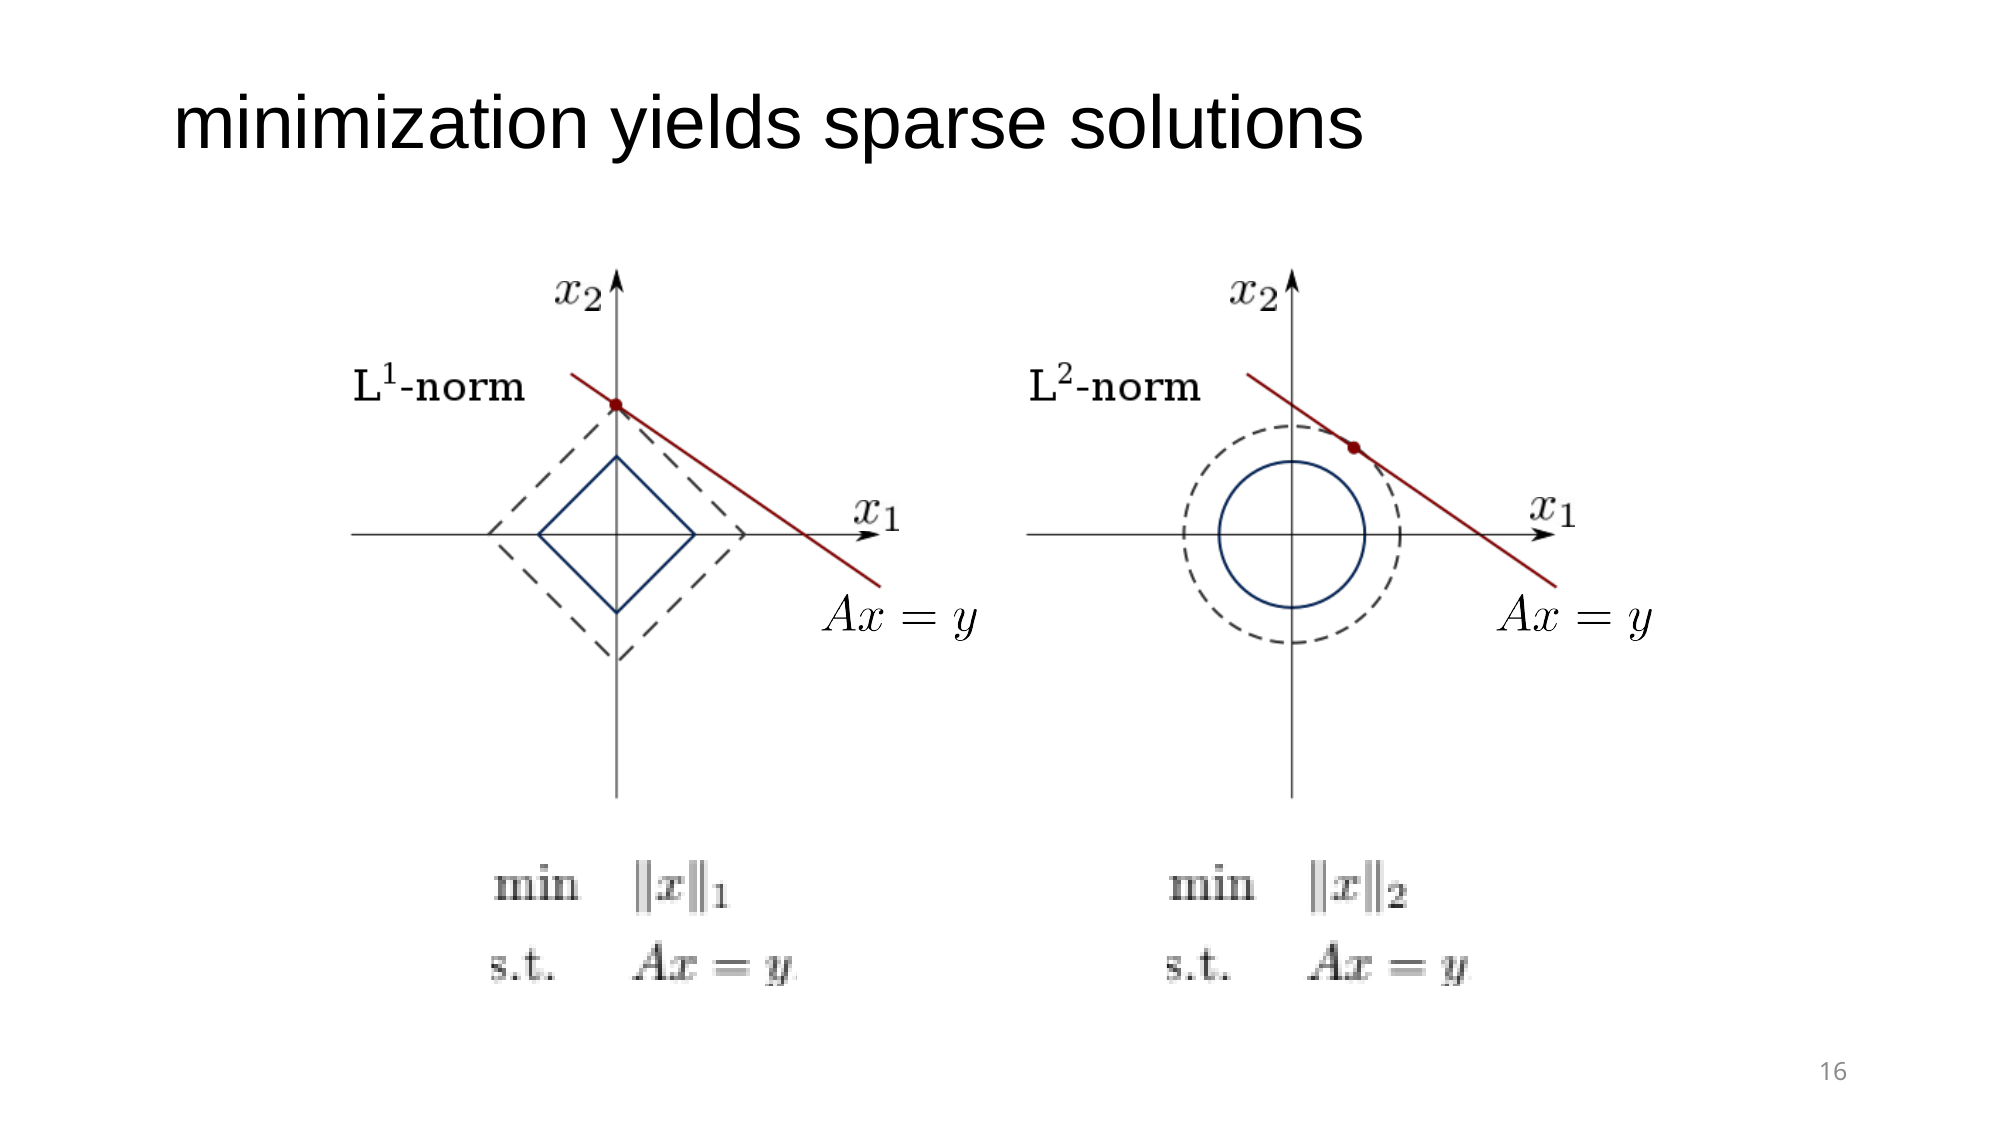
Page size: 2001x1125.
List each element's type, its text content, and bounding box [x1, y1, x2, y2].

picture [1496, 594, 1652, 641]
picture [491, 860, 797, 986]
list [325, 246, 1600, 821]
picture [820, 594, 977, 641]
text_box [555, 281, 1575, 531]
slide_number 16 [1412, 1042, 1863, 1103]
picture [1166, 860, 1472, 986]
